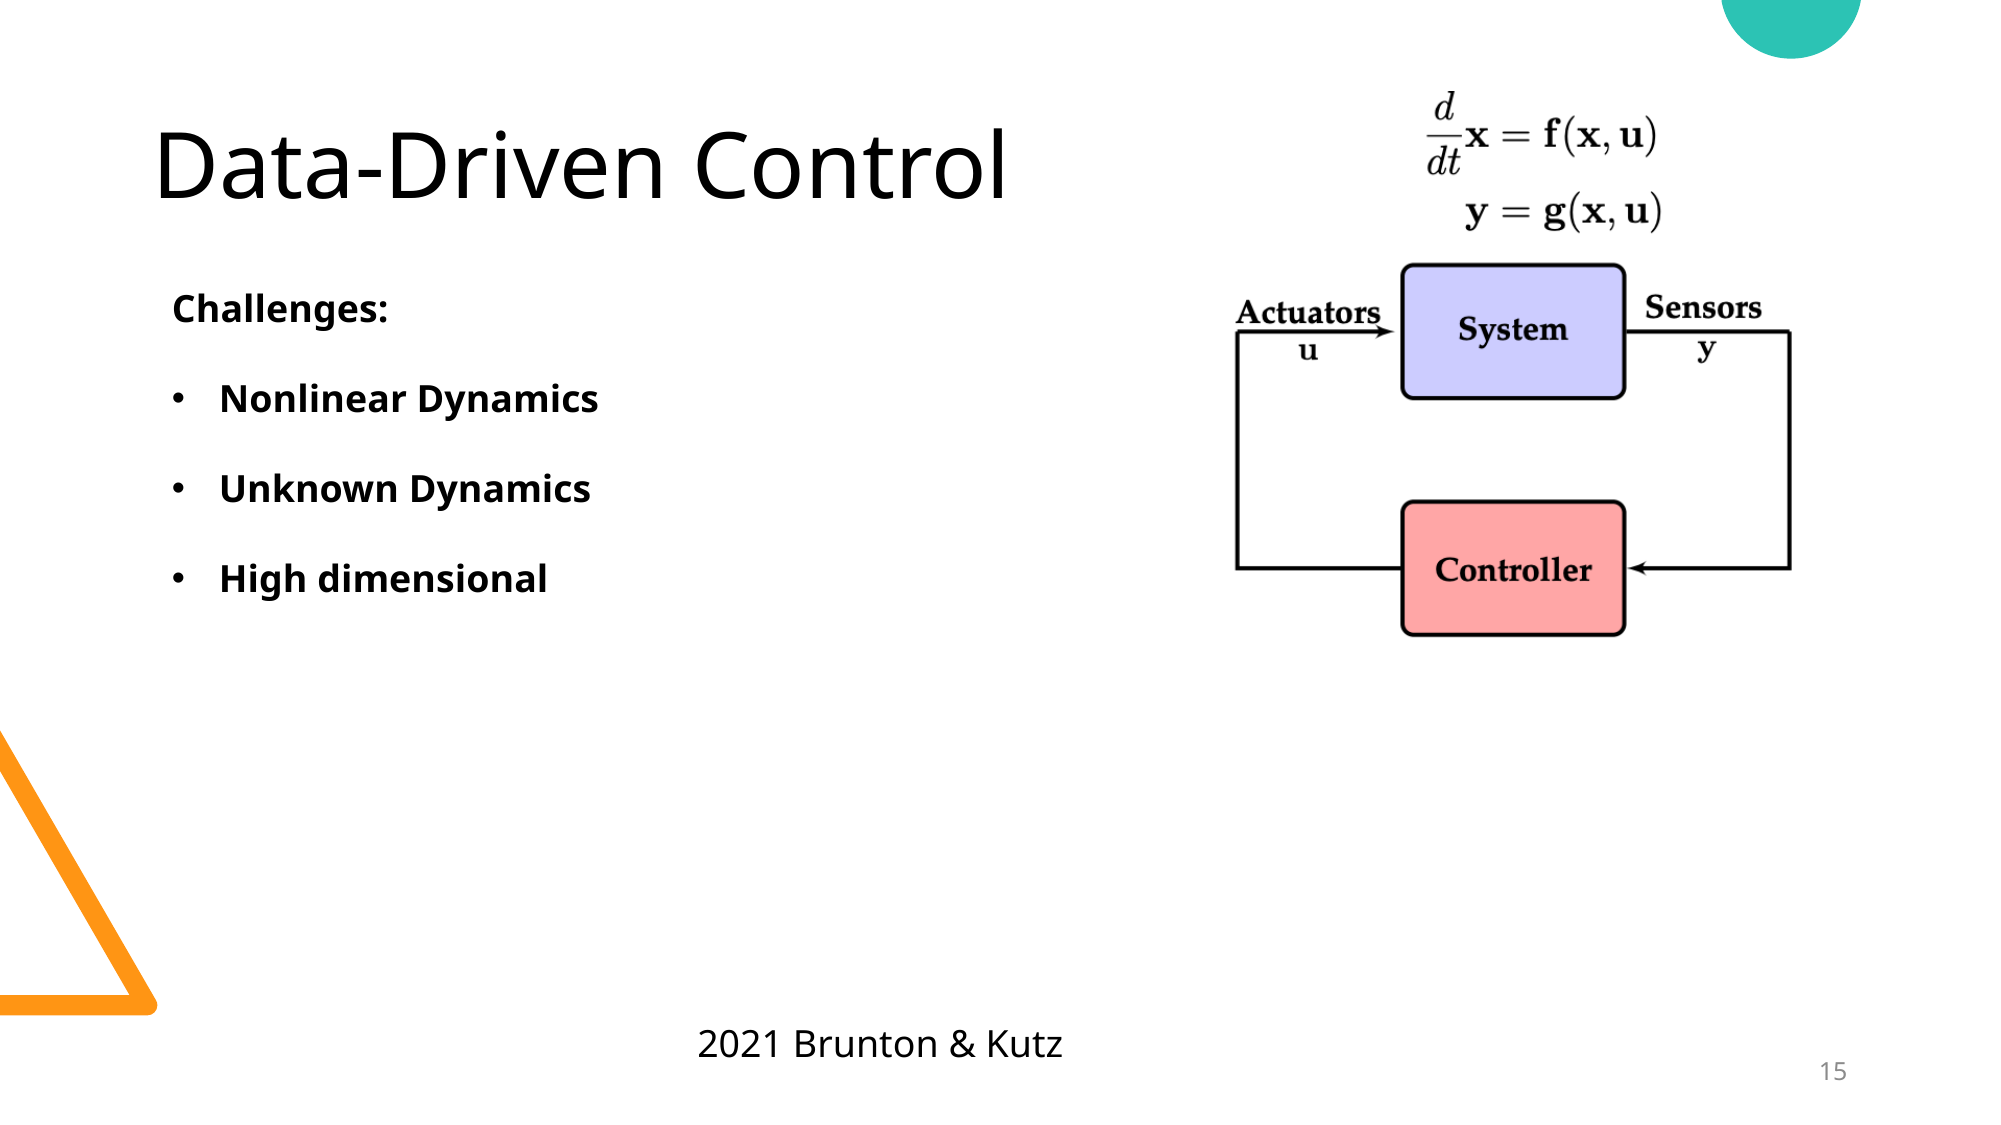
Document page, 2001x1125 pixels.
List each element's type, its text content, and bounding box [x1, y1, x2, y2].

title Data-Driven Control [137, 59, 1863, 278]
text_box 2021 Brunton & Kutz [672, 1012, 1184, 1073]
slide_number 15 [1412, 1042, 1863, 1103]
picture [1197, 91, 1823, 657]
text_box Challenges: Nonlinear Dynamics Unknown Dynamics High dimensional [157, 277, 756, 607]
